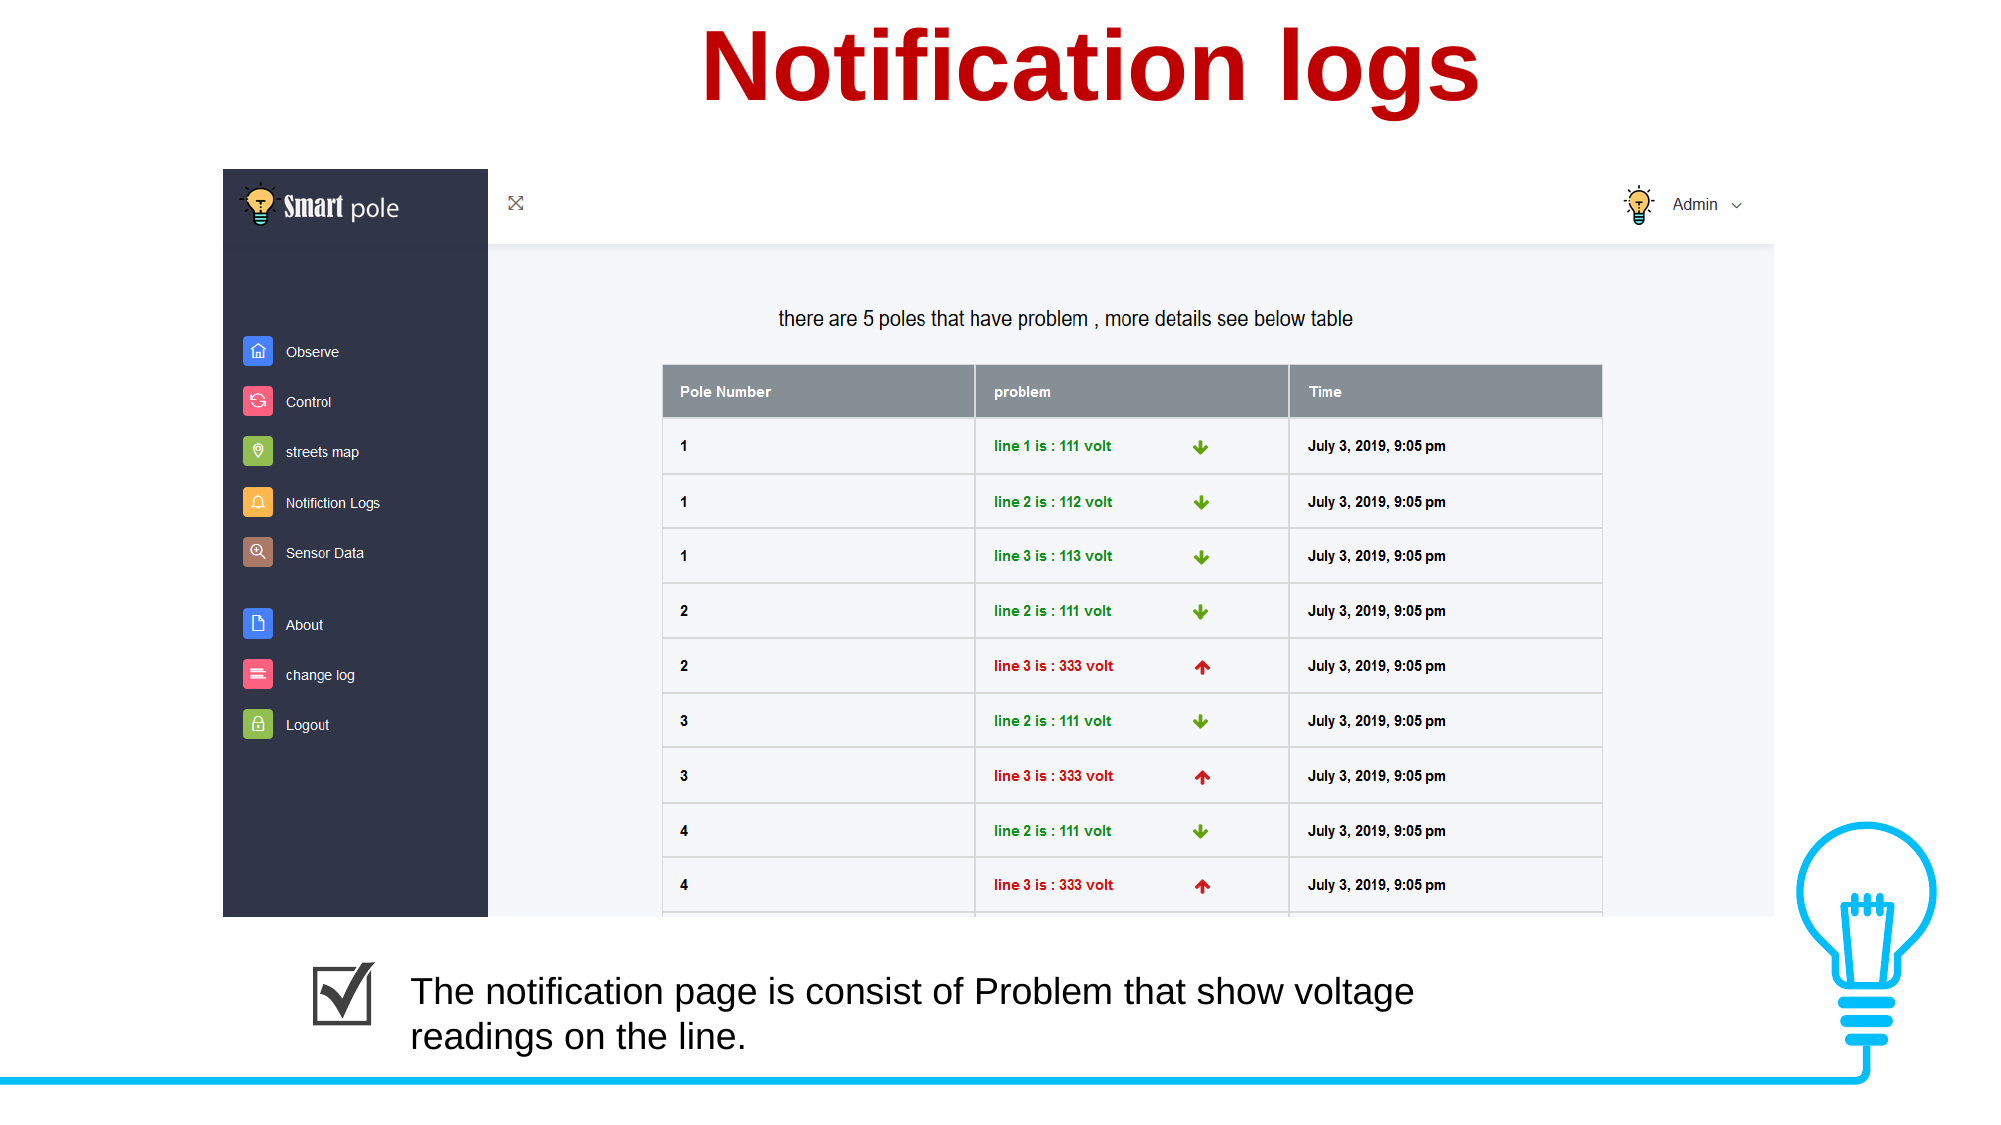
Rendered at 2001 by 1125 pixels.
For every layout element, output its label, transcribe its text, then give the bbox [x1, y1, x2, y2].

text_box [312, 961, 378, 1027]
text_box The notification page is consist of Problem that show voltage readings on the line. [395, 959, 1498, 1110]
picture [223, 169, 1774, 917]
list Notification logs [602, 8, 1582, 128]
